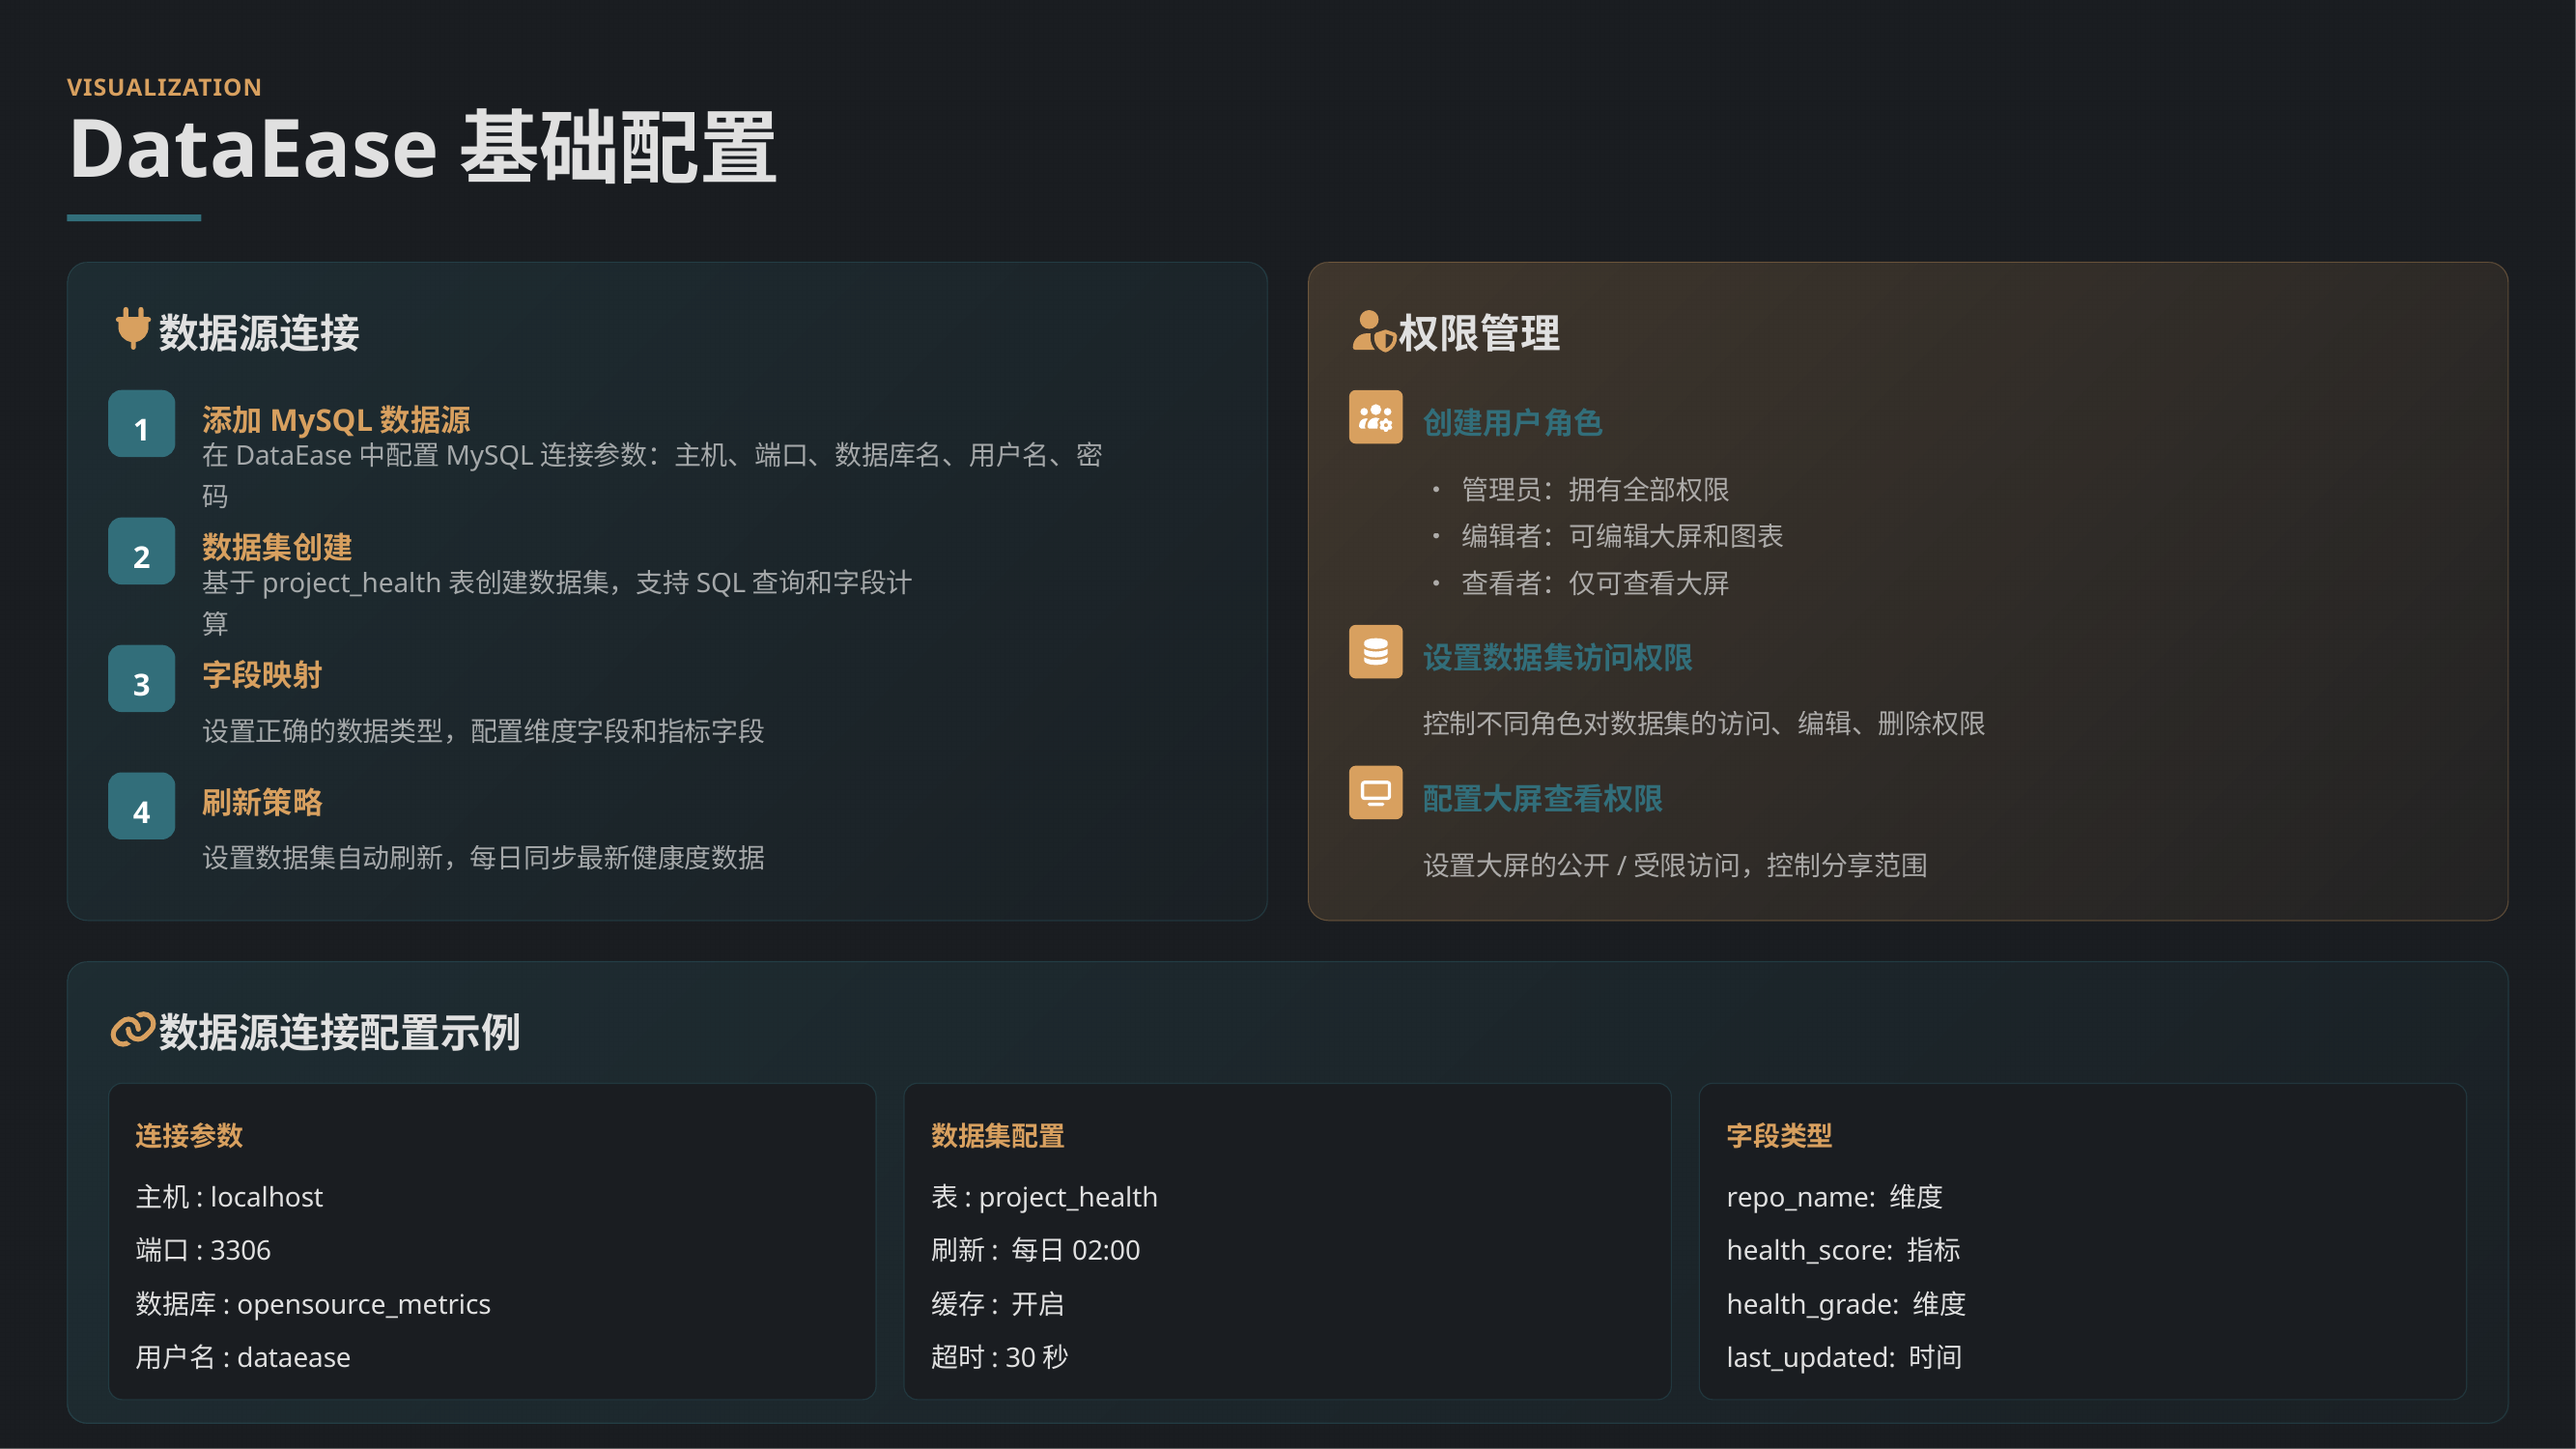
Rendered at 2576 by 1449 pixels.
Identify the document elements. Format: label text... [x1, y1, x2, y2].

text_box 基于project_health表创建数据集，支持SQL查询和字段计算 [202, 578, 925, 618]
text_box 数据库: opensource_metrics [135, 1278, 863, 1320]
text_box 刷新: 每日02:00 [931, 1224, 1657, 1265]
text_box 主机: localhost [135, 1171, 863, 1211]
text_box health_score: 指标 [1726, 1224, 2453, 1265]
text_box [67, 961, 2508, 1424]
text_box [1348, 765, 1403, 820]
text_box • 管理员：拥有全部权限 [1423, 464, 2481, 504]
text_box [67, 214, 202, 222]
text_box 缓存: 开启 [931, 1278, 1657, 1320]
text_box 在DataEase中配置MySQL连接参数：主机、端口、数据库名、用户名、密码 [202, 450, 1118, 491]
text_box 表: project_health [931, 1171, 1657, 1211]
text_box 数据源连接配置示例 [158, 1002, 2488, 1057]
text_box 配置大屏查看权限 [1423, 769, 1680, 816]
text_box [1364, 648, 1388, 658]
text_box [1359, 310, 1379, 329]
text_box [1308, 262, 2508, 921]
text_box [1699, 1083, 2467, 1400]
text_box [108, 1083, 876, 1400]
text_box • 编辑者：可编辑大屏和图表 [1423, 510, 2481, 552]
text_box [1360, 781, 1392, 801]
text_box [903, 1083, 1672, 1400]
text_box 刷新策略 [202, 772, 781, 820]
text_box 字段类型 [1726, 1110, 2453, 1151]
text_box 字段映射 [202, 644, 781, 693]
text_box VISUALIZATION [67, 67, 2521, 101]
text_box DataEase基础配置 [67, 114, 2549, 195]
text_box 4 [100, 772, 184, 839]
text_box [1348, 624, 1403, 679]
text_box [126, 1011, 156, 1042]
text_box 连接参数 [135, 1110, 863, 1151]
text_box 设置大屏的公开/受限访问，控制分享范围 [1348, 838, 2481, 880]
text_box health_grade: 维度 [1726, 1278, 2453, 1320]
text_box 设置数据集自动刷新，每日同步最新健康度数据 [202, 833, 779, 873]
text_box 3 [100, 644, 184, 713]
text_box [67, 262, 1268, 921]
text_box [1364, 638, 1388, 649]
text_box [1360, 408, 1369, 416]
text_box 超时: 30秒 [931, 1331, 1657, 1373]
text_box [1348, 389, 1403, 444]
text_box 数据集创建 [202, 517, 927, 565]
text_box [1359, 417, 1380, 429]
text_box [1364, 657, 1388, 666]
text_box [1367, 802, 1385, 807]
text_box 数据集配置 [931, 1110, 1657, 1151]
text_box last_updated: 时间 [1726, 1331, 2453, 1373]
text_box [110, 1016, 141, 1047]
text_box 数据源连接 [158, 302, 1247, 356]
picture [0, 0, 2576, 1449]
text_box 用户名: dataease [135, 1331, 863, 1373]
text_box 创建用户角色 [1423, 393, 1620, 440]
text_box 添加MySQL数据源 [202, 389, 1119, 438]
text_box [1352, 333, 1375, 351]
text_box [1373, 329, 1398, 353]
text_box [1379, 418, 1393, 432]
text_box 1 [100, 389, 184, 458]
text_box • 查看者：仅可查看大屏 [1423, 557, 2481, 598]
text_box 端口: 3306 [135, 1224, 863, 1265]
text_box repo_name: 维度 [1726, 1171, 2453, 1211]
text_box 控制不同角色对数据集的访问、编辑、删除权限 [1348, 698, 2481, 739]
text_box [115, 306, 152, 351]
text_box [1383, 408, 1392, 416]
text_box 2 [100, 517, 184, 585]
text_box 设置正确的数据类型，配置维度字段和指标字段 [202, 705, 779, 746]
text_box 权限管理 [1399, 302, 2488, 356]
text_box 设置数据集访问权限 [1423, 628, 1711, 675]
text_box [1370, 404, 1382, 415]
